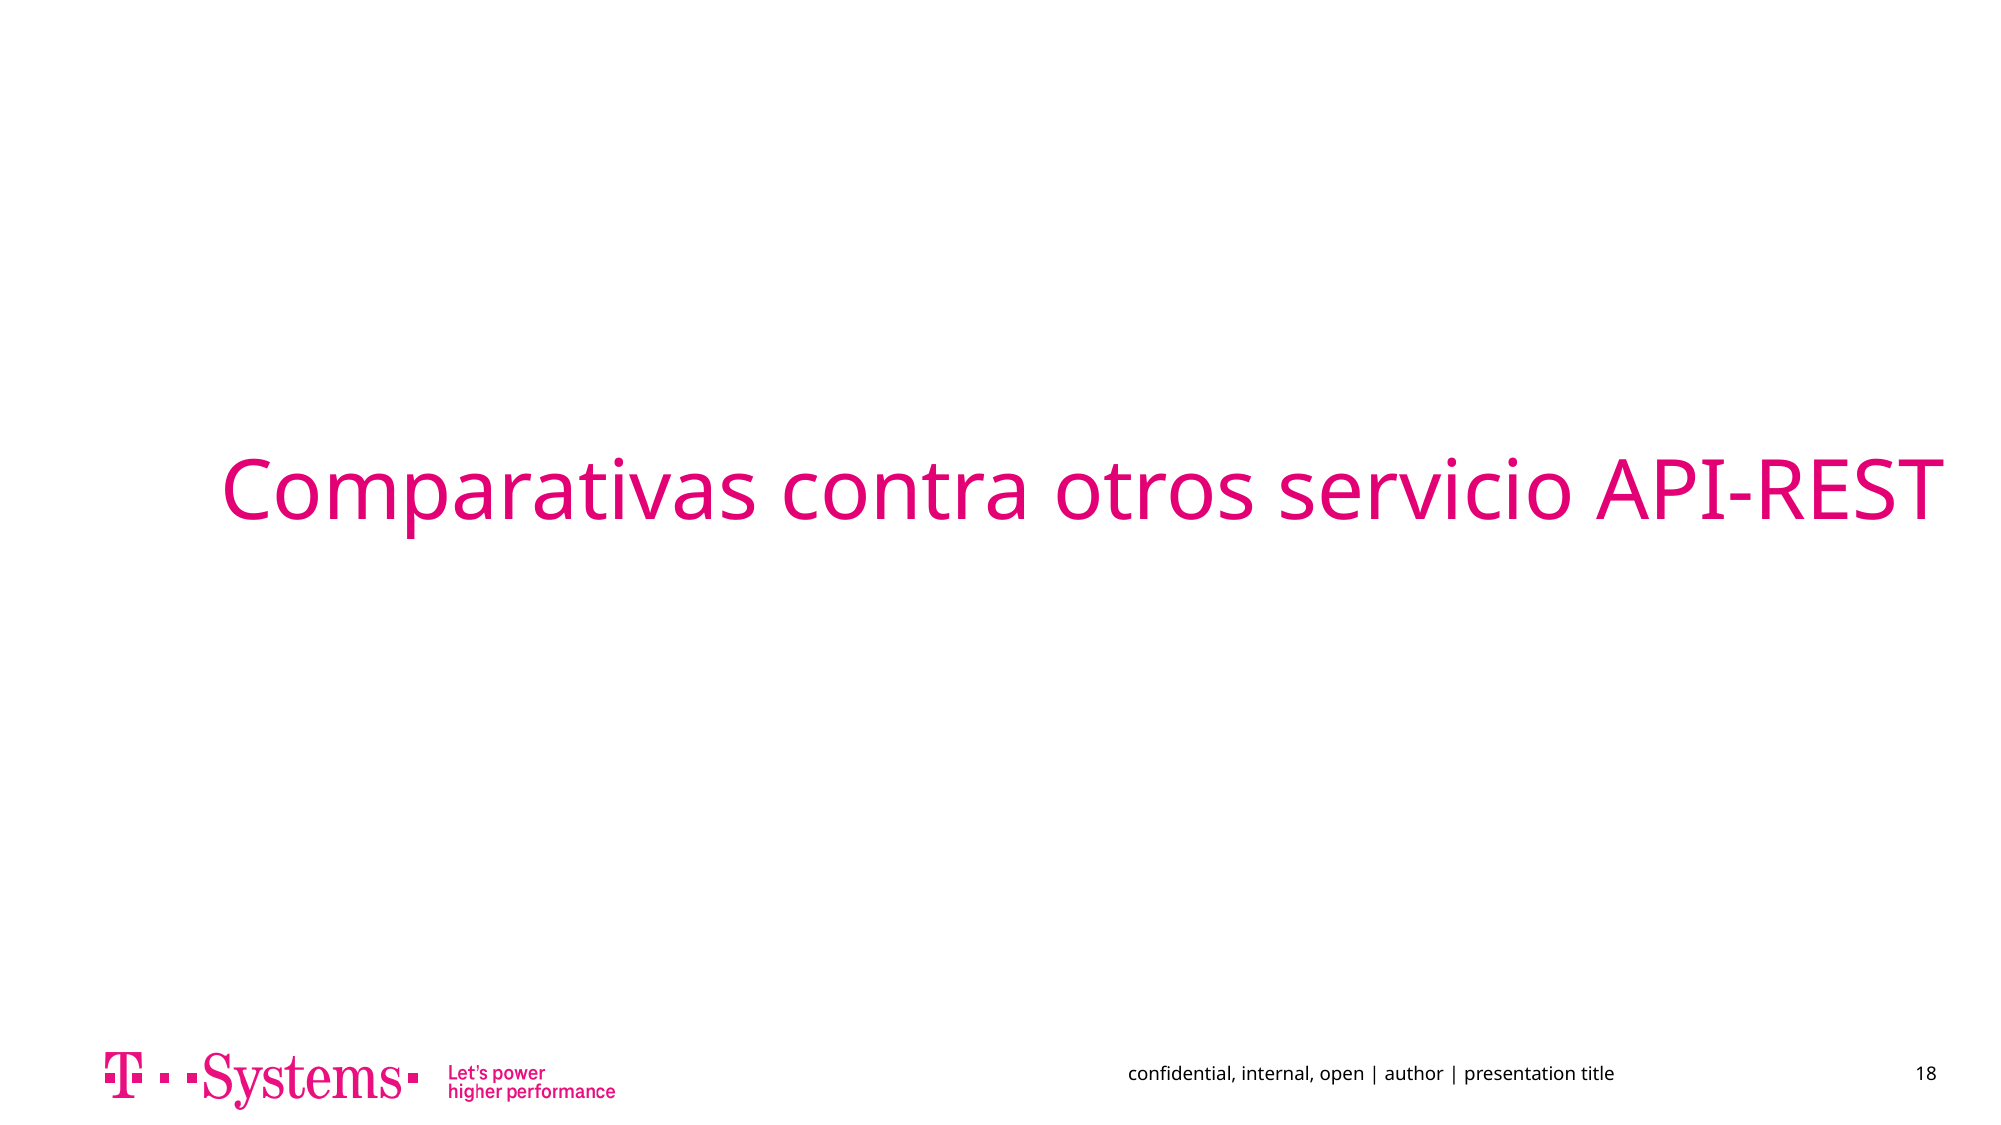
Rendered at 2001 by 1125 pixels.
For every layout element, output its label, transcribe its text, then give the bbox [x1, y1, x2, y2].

title Comparativas contra otros servicio API-REST [220, 447, 2000, 566]
footer confidential, internal, open | author | presentation title [385, 1047, 1615, 1101]
slide_number 18 [1915, 1047, 1957, 1101]
